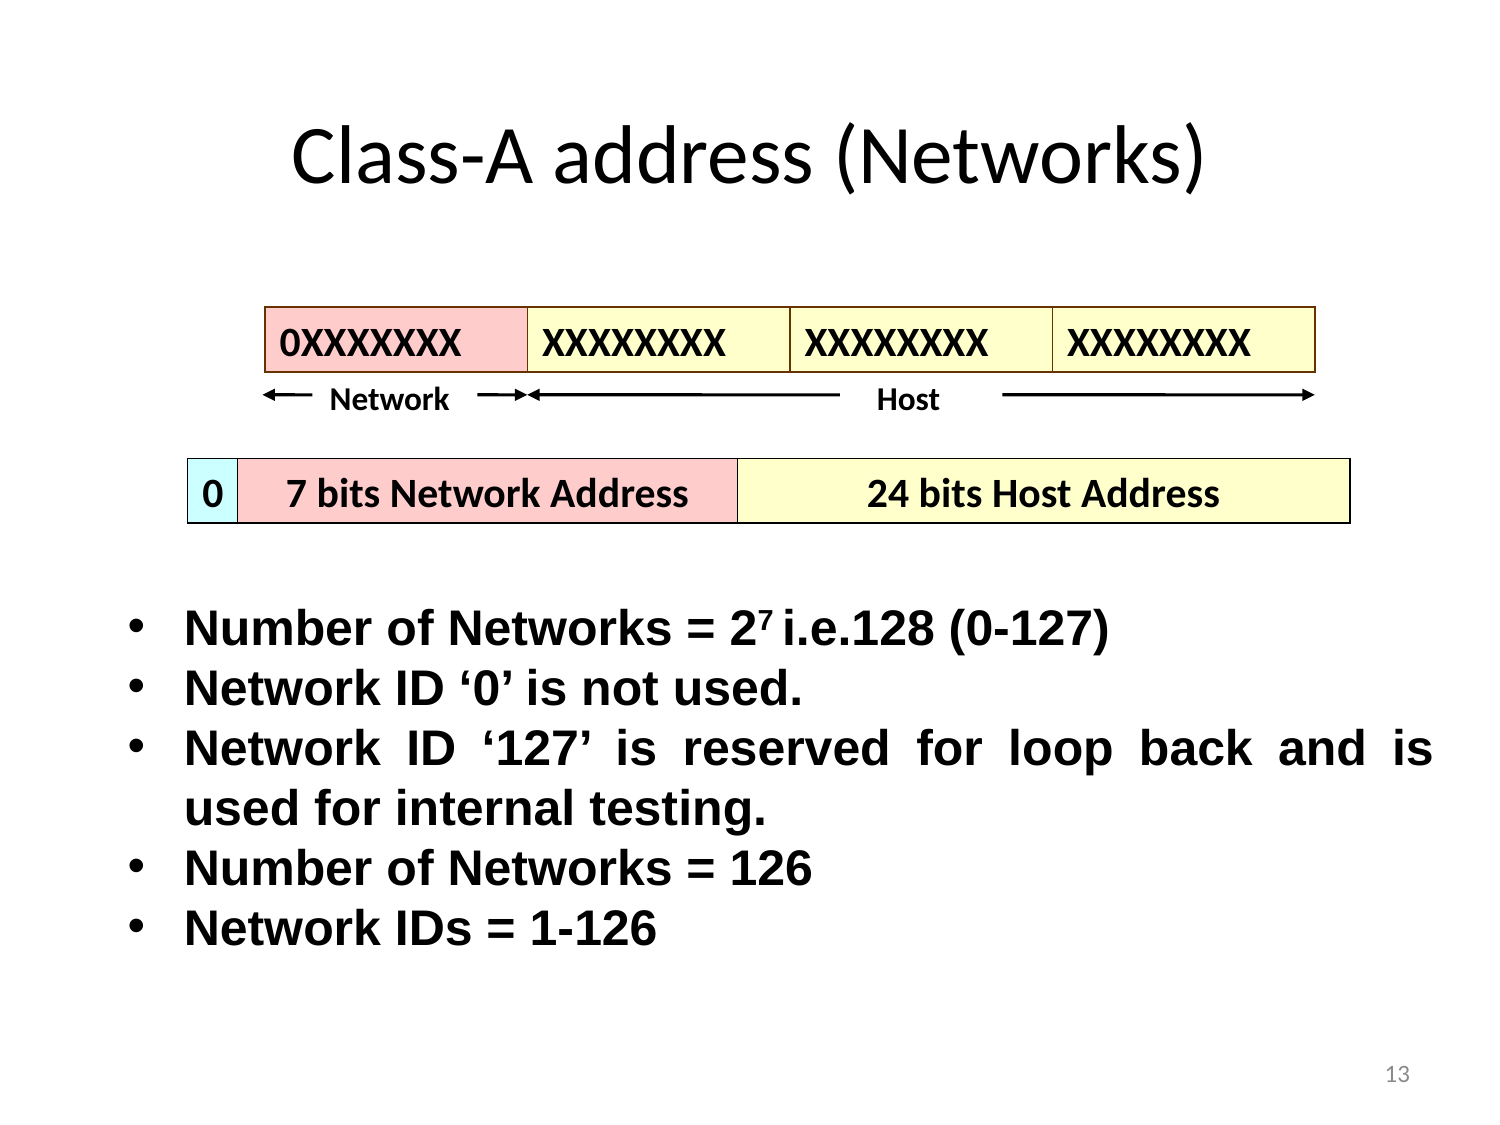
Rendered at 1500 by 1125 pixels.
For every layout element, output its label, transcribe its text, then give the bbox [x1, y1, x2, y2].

slide_number 13 [1074, 1042, 1425, 1103]
title Class-A address (Networks) [112, 62, 1388, 238]
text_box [187, 306, 1351, 526]
list Number of Networks = 27 i.e.128 (0-127) Network ID ‘0’ is not used. Network ID ‘127’ is reserved for loop back and is used for internal testing. Number of Networks = 126 Network IDs = 1-126 [112, 587, 1450, 975]
